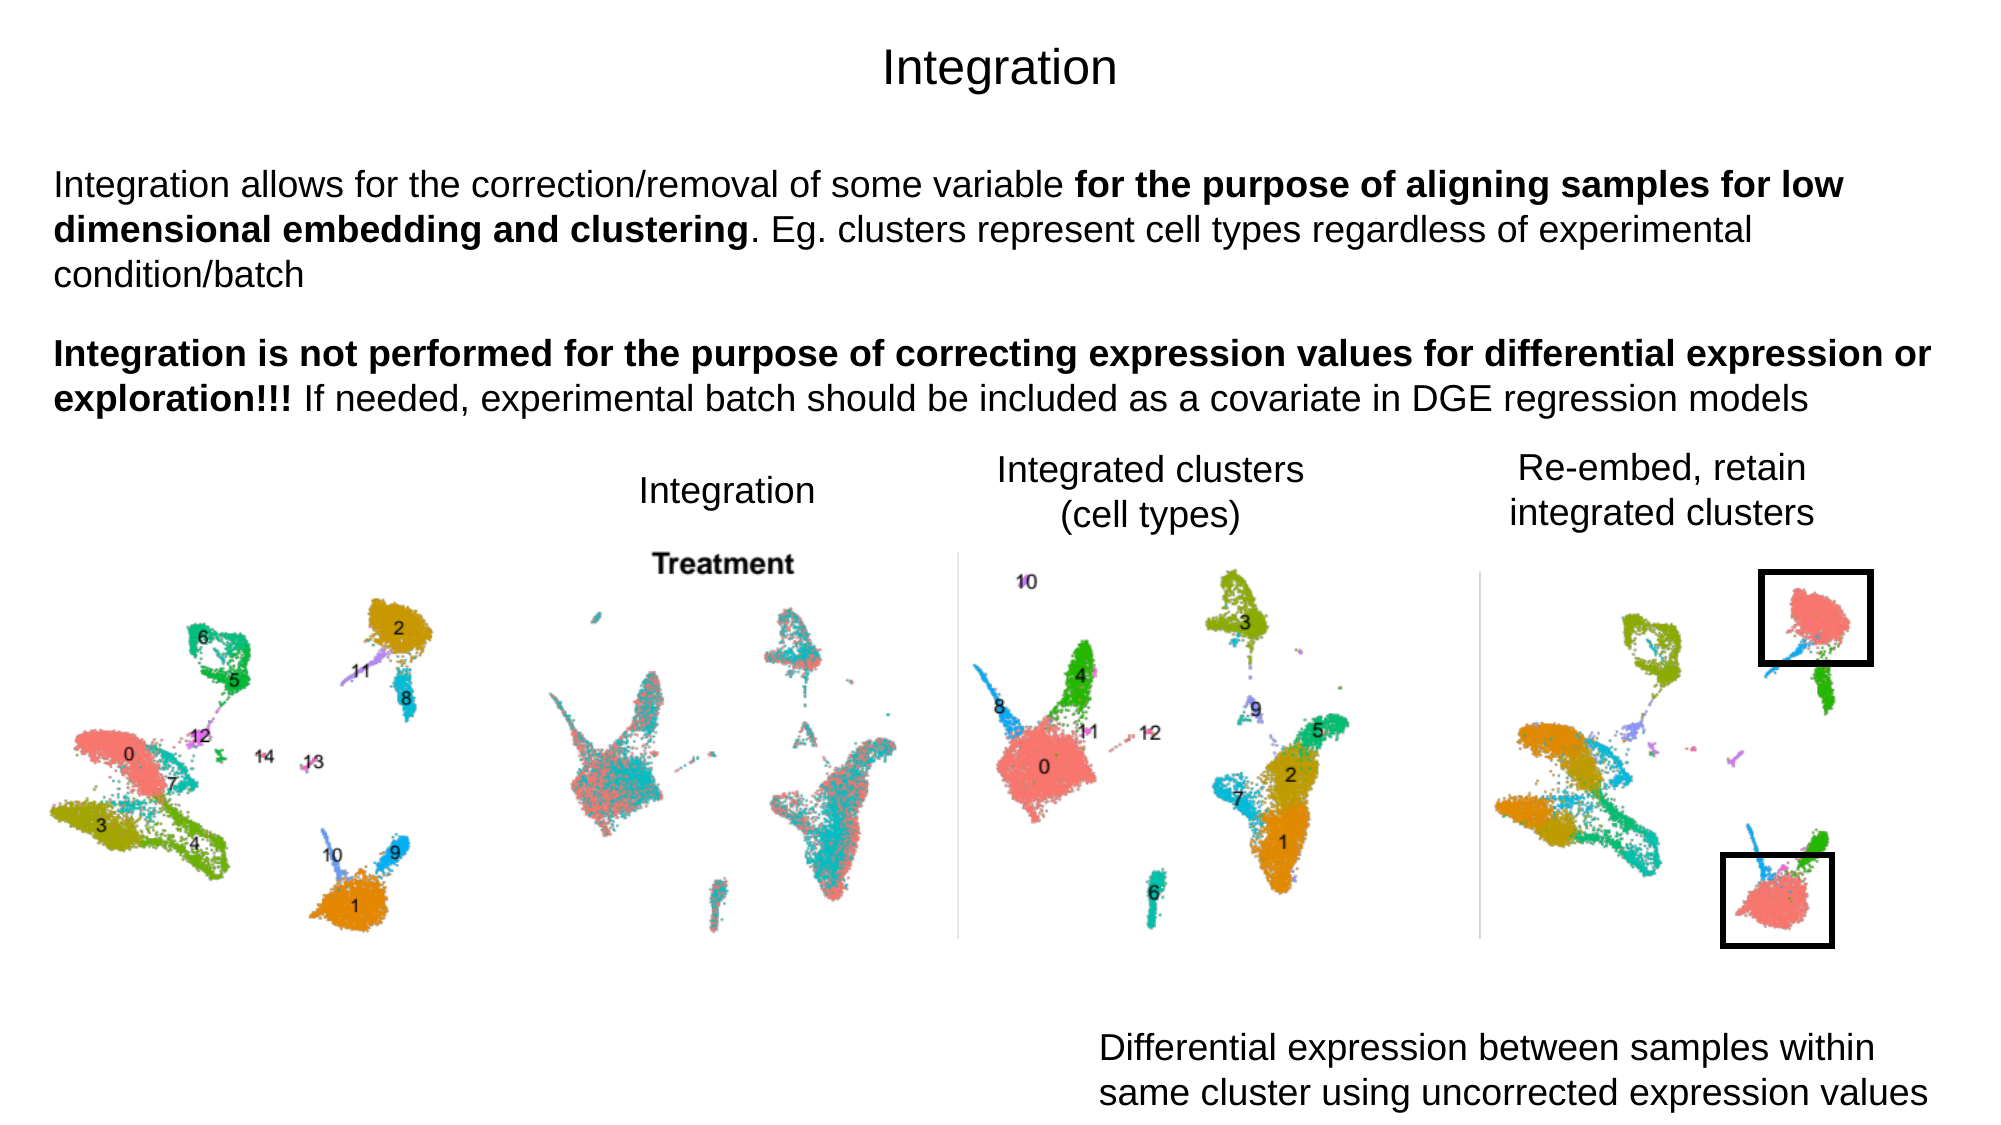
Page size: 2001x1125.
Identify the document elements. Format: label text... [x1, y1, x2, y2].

text_box Integration is not performed for the purpose of correcting expression values for differential expression or exploration!!! If needed, experimental batch should be included as a covariate in DGE regression models [38, 321, 2000, 427]
text_box [1722, 939, 1833, 947]
text_box Integration allows for the correction/removal of some variable for the purpose of aligning samples for low dimensional embedding and clustering. Eg. clusters represent cell types regardless of experimental condition/batch [38, 152, 2000, 302]
text_box Integration [0, 27, 2000, 102]
text_box Differential expression between samples within same cluster using uncorrected expression values [1084, 1016, 1975, 1121]
text_box Integrated clusters (cell types) [957, 437, 1344, 530]
text_box Integration [623, 458, 831, 519]
picture [541, 529, 940, 939]
picture [957, 530, 1387, 939]
picture [38, 562, 457, 939]
text_box Re-embed, retain integrated clusters [1437, 435, 1887, 541]
picture [1479, 551, 1887, 939]
